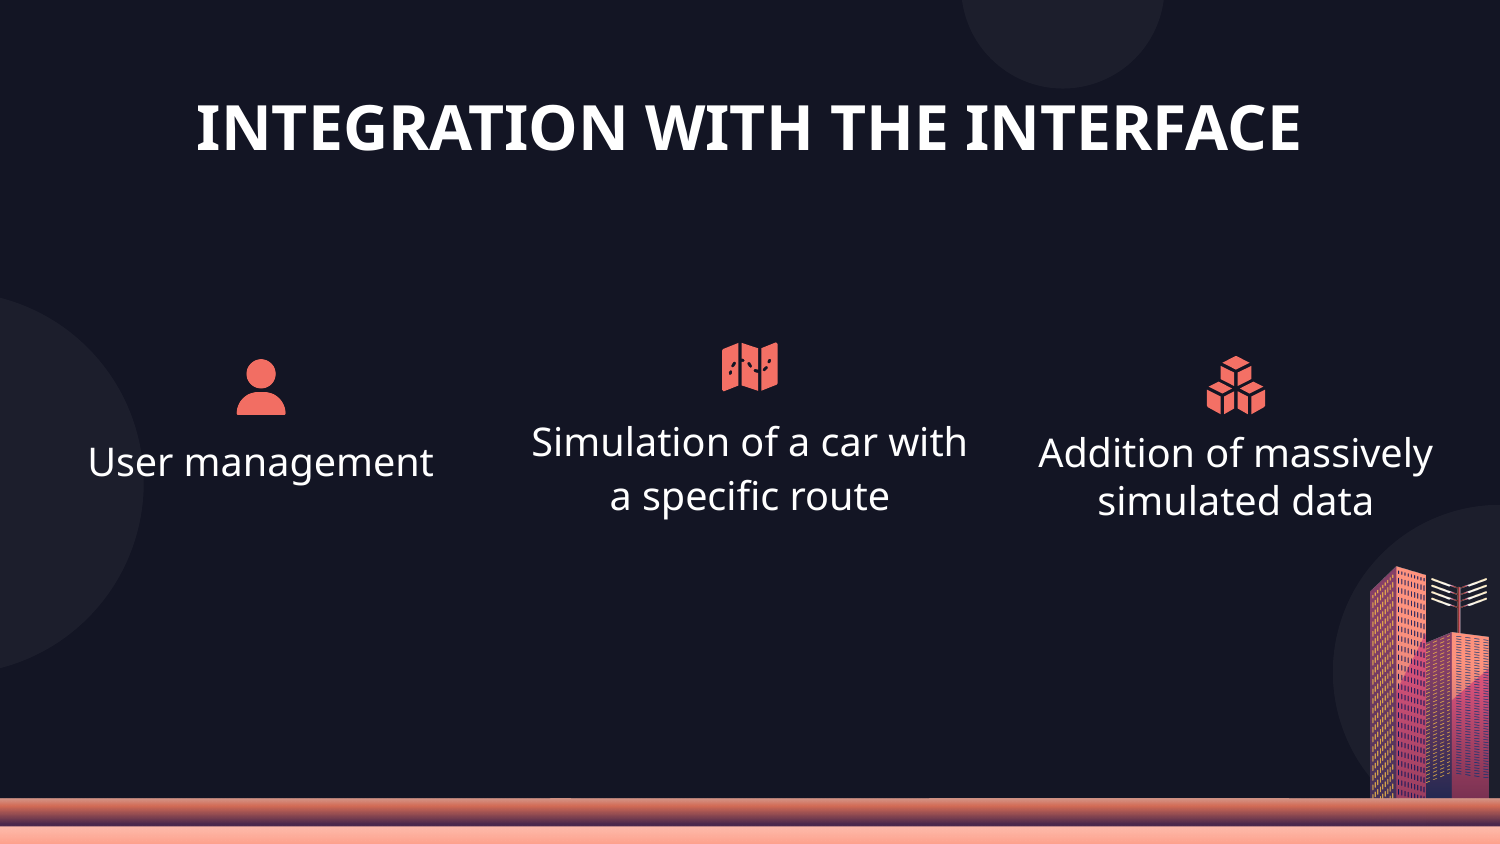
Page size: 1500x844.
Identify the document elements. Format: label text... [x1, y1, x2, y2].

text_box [721, 342, 779, 392]
picture [232, 358, 289, 416]
title INTEGRATION WITH THE INTERFACE [118, 72, 1382, 167]
subtitle User management [13, 422, 502, 485]
picture [0, 566, 1500, 844]
subtitle Simulation of a car with a specific route [502, 394, 998, 502]
subtitle Addition of massively simulated data [988, 413, 1484, 488]
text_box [1206, 355, 1266, 415]
